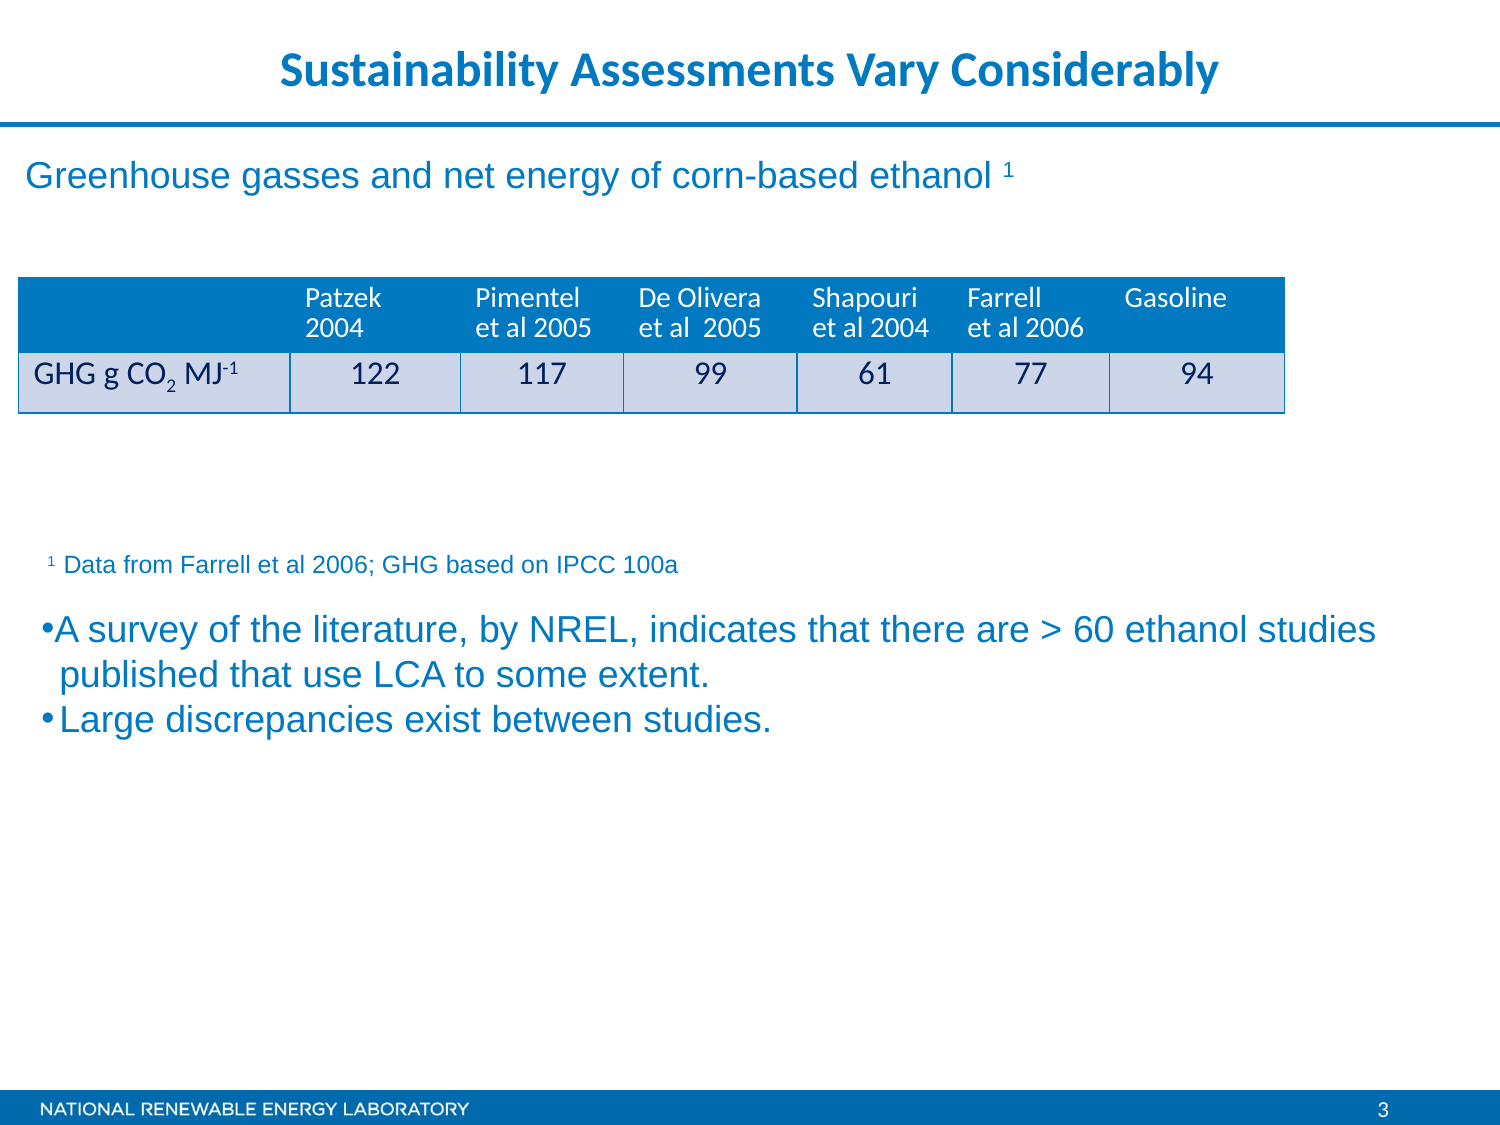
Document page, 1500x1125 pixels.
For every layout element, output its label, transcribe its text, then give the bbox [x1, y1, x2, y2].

table_header De Olivera et al 2005 [624, 279, 796, 351]
table_cell 117 [461, 353, 623, 412]
table_cell 99 [624, 353, 796, 412]
table_header Patzek 2004 [291, 279, 460, 351]
table_cell GHG g CO2 MJ-1 [19, 353, 289, 412]
table_cell 77 [953, 353, 1109, 412]
table_header [19, 279, 289, 351]
table_header Gasoline [1110, 279, 1284, 351]
table_header Pimentel et al 2005 [461, 279, 623, 351]
table_cell 94 [1110, 353, 1284, 412]
picture [0, 1090, 1500, 1125]
text_box 1 Data from Farrell et al 2006; GHG based on IPCC 100a [32, 541, 703, 597]
table_cell 61 [798, 353, 951, 412]
table_header Farrell et al 2006 [953, 279, 1109, 351]
table_header Shapouri et al 2004 [798, 279, 951, 351]
text_box Greenhouse gasses and net energy of corn-based ethanol 1 [10, 143, 1030, 204]
title Sustainability Assessments Vary Considerably [75, 20, 1425, 113]
table_cell 122 [291, 353, 460, 412]
text_box A survey of the literature, by NREL, indicates that there are > 60 ethanol studies published that use LCA to some extent. Large discrepancies exist between studies. [26, 597, 1403, 748]
